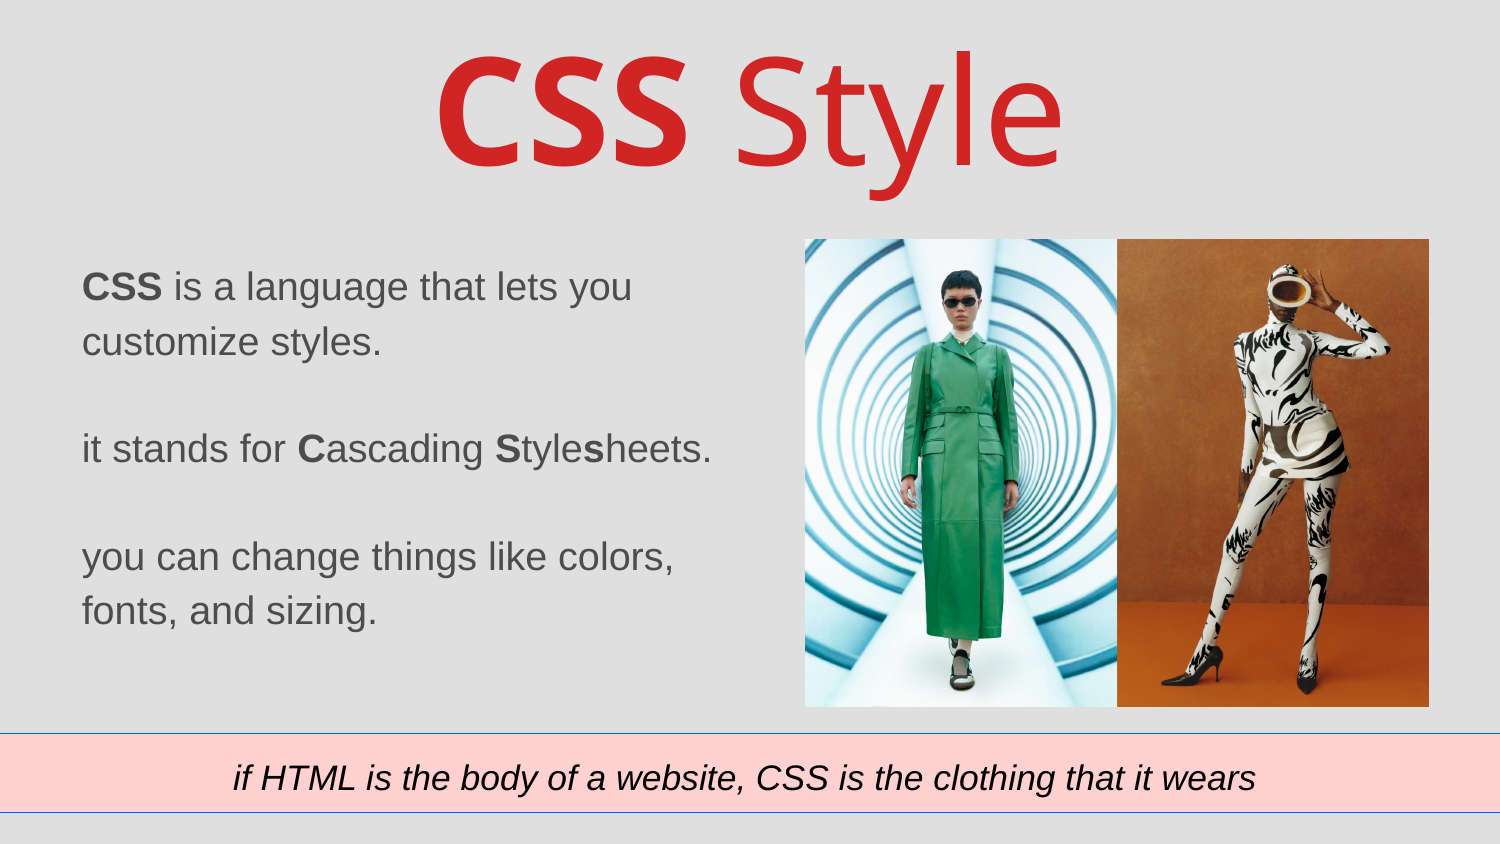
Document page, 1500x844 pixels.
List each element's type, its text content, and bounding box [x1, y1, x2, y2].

text_box if HTML is the body of a website, CSS is the clothing that it wears [0, 733, 1500, 813]
title CSS Style [51, 0, 1449, 190]
list CSS is a language that lets you customize styles. it stands for Cascading Stylesheets. you can change things like colors, fonts, and sizing. [66, 239, 774, 707]
picture [804, 238, 1429, 708]
